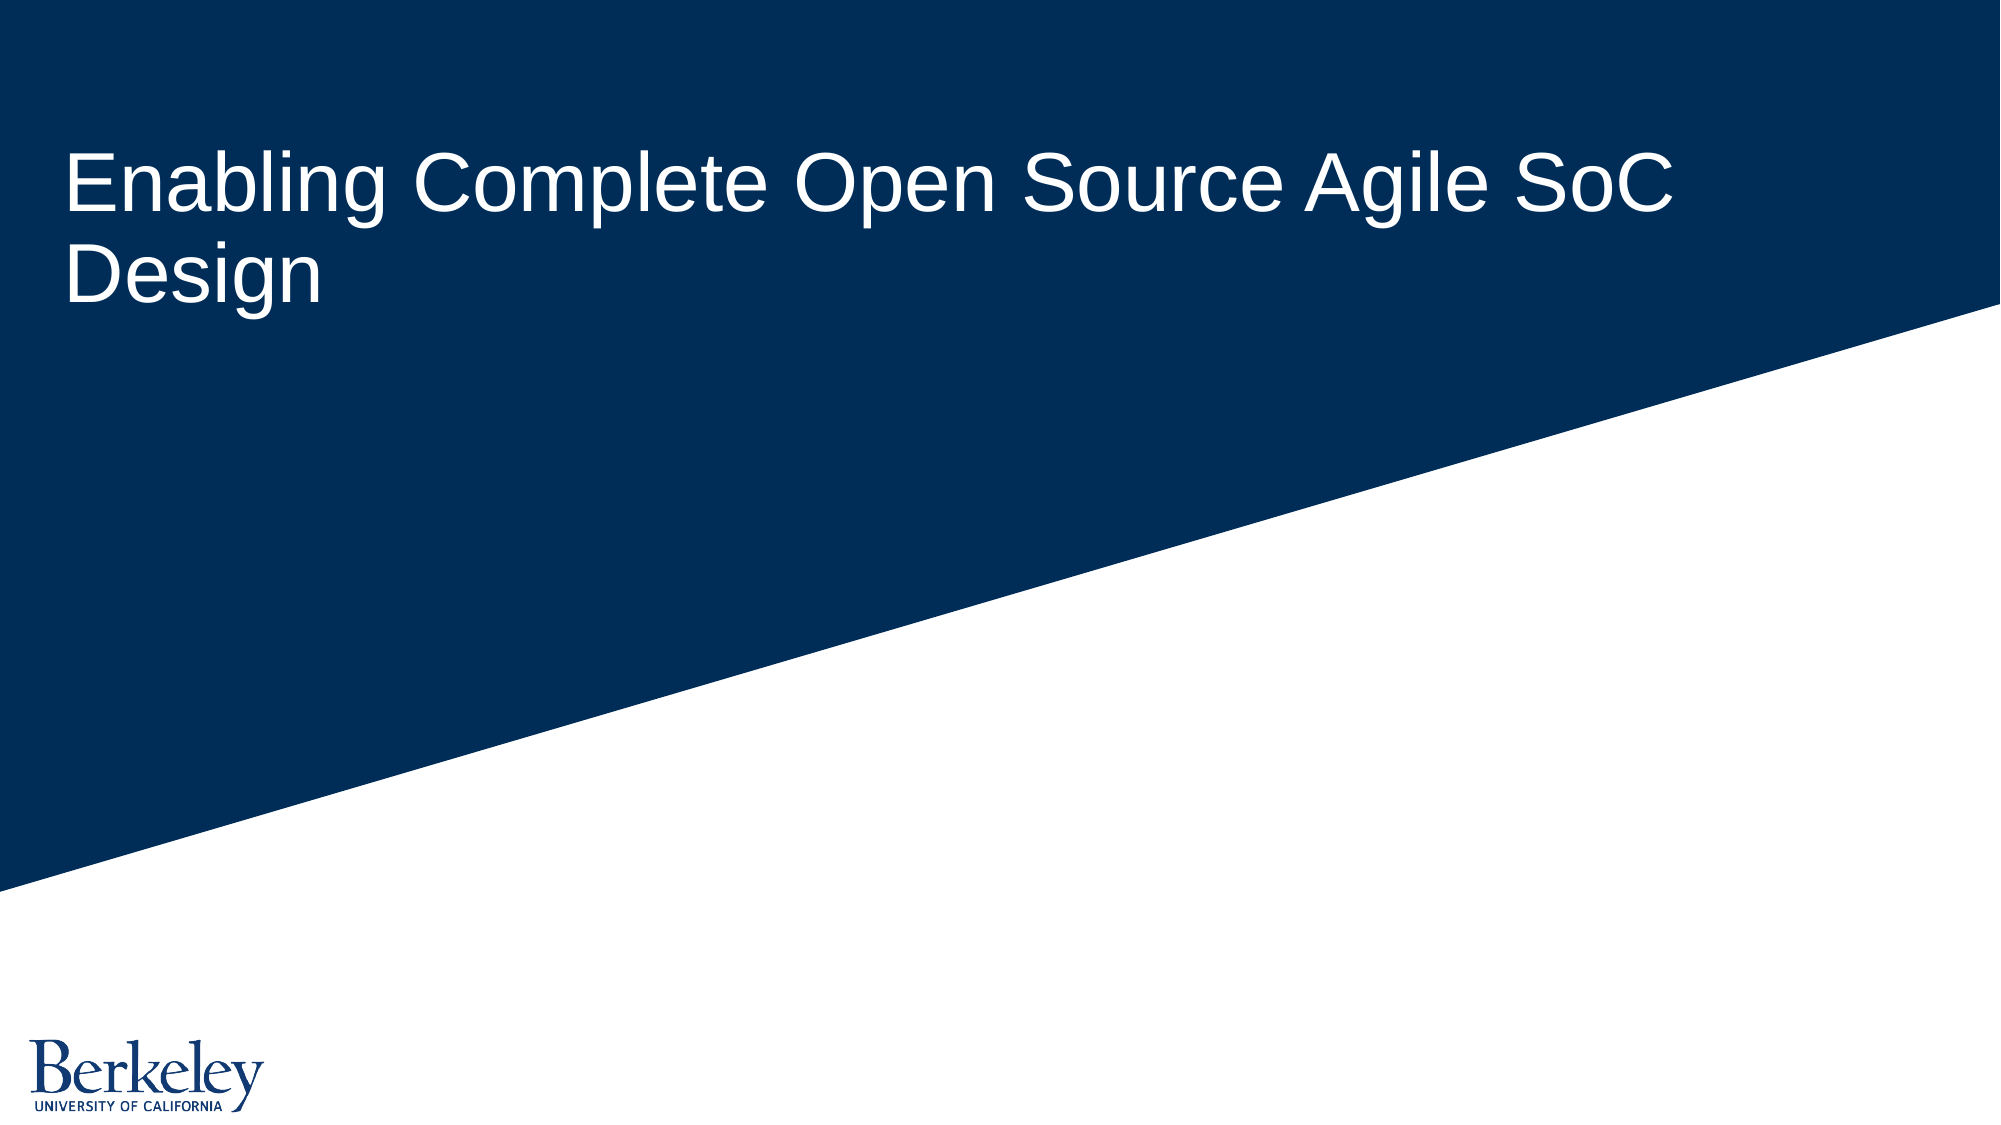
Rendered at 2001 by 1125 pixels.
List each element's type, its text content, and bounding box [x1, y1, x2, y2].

title Enabling Complete Open Source Agile SoC Design [48, 131, 1814, 328]
picture [9, 1010, 407, 1119]
